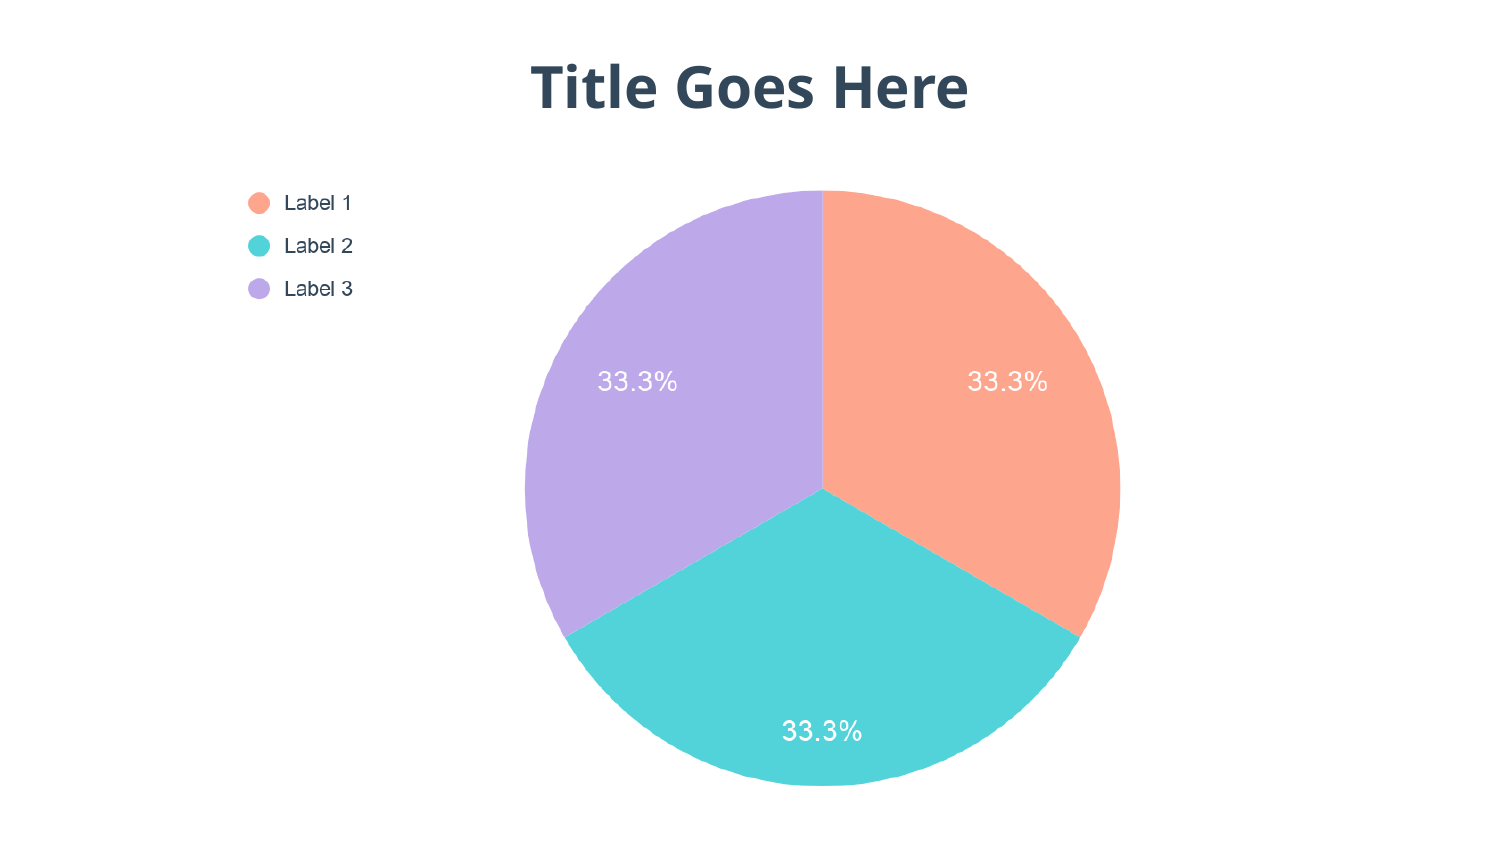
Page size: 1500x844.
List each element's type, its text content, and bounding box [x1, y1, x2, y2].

text_box Title Goes Here [338, 34, 1162, 121]
picture [215, 157, 1285, 819]
